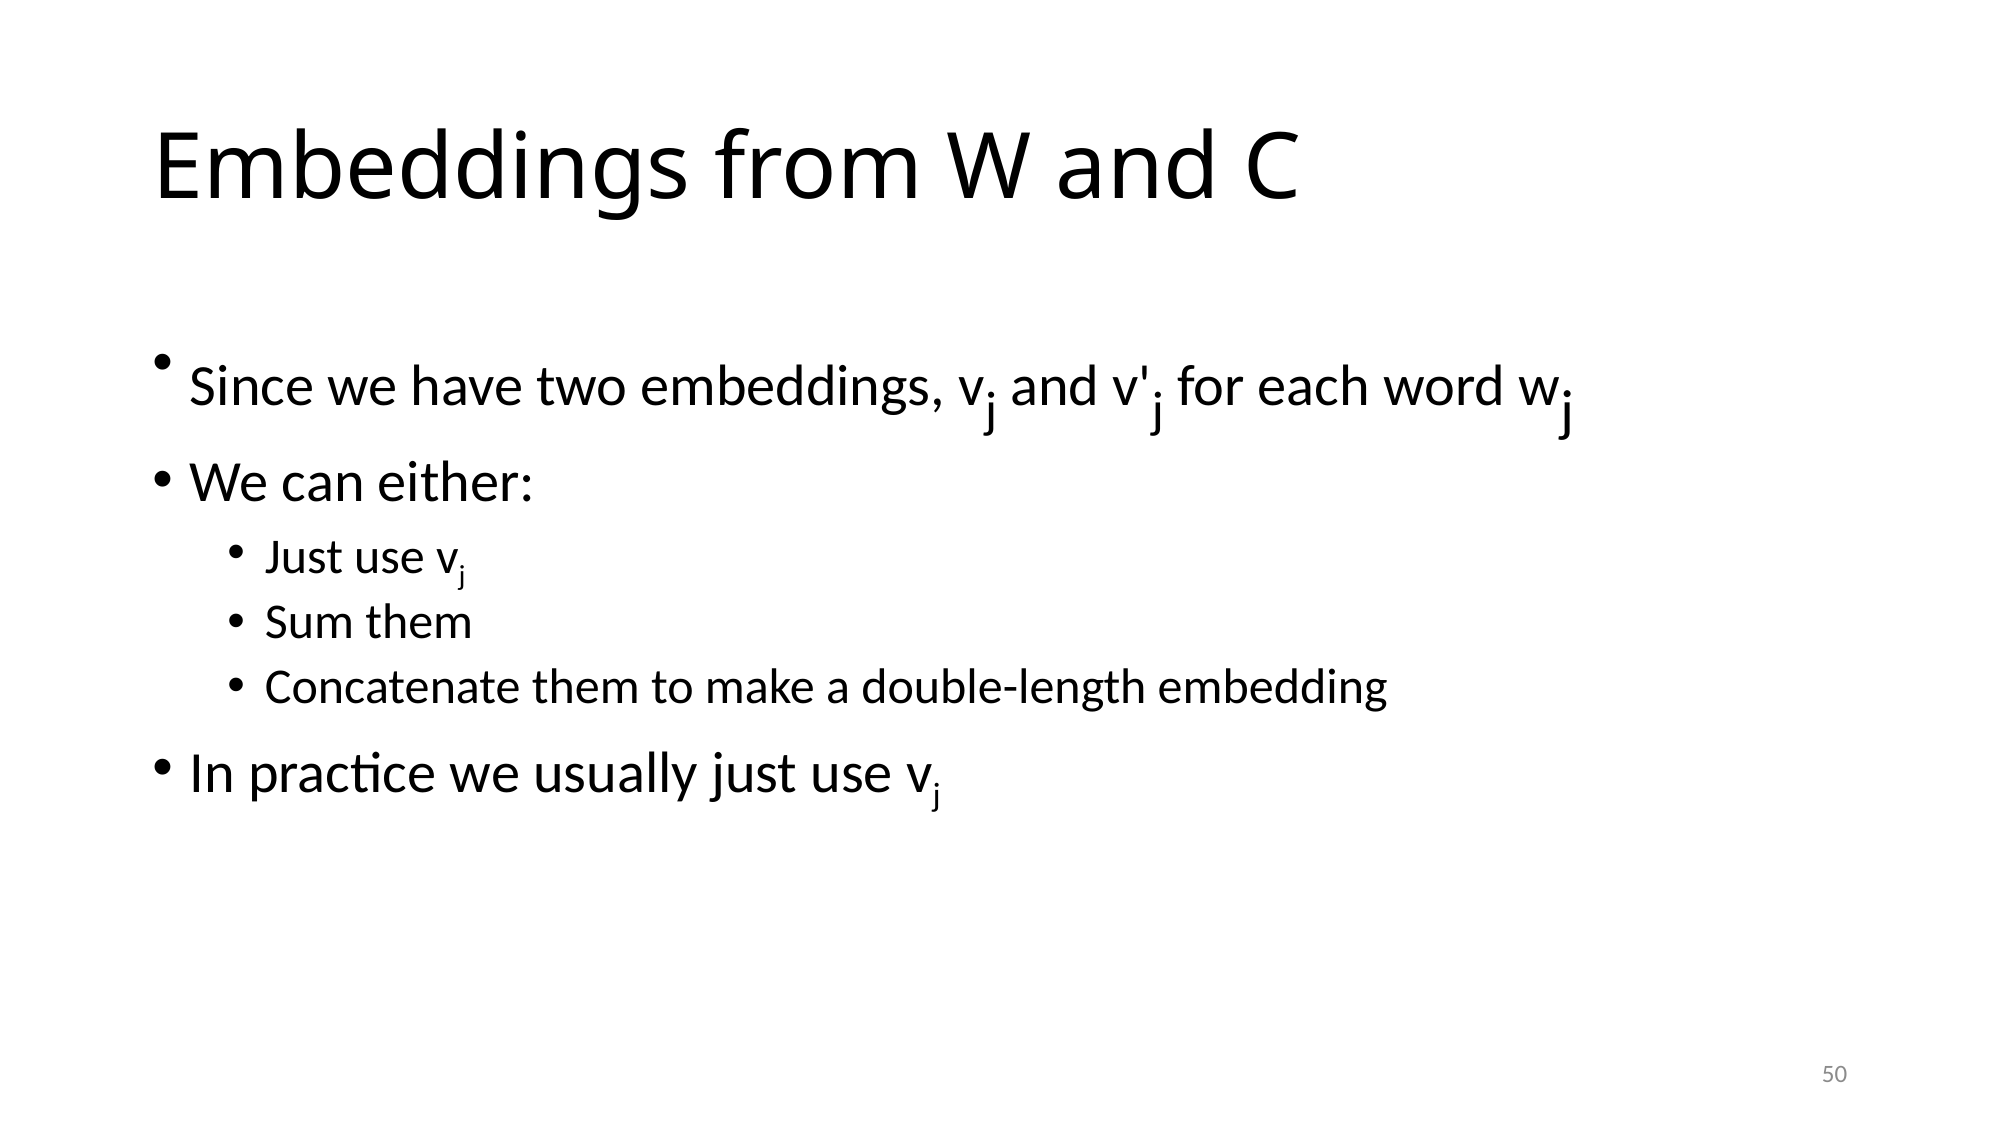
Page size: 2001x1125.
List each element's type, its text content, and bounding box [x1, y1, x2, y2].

title Embeddings from W and C [137, 59, 1863, 278]
slide_number 50 [1412, 1042, 1863, 1103]
list Since we have two embeddings, vj and v'j for each word wj We can either: Just use vj Sum them Concatenate them to make a double-length embedding In practice we usually just use vj [137, 299, 1863, 1014]
